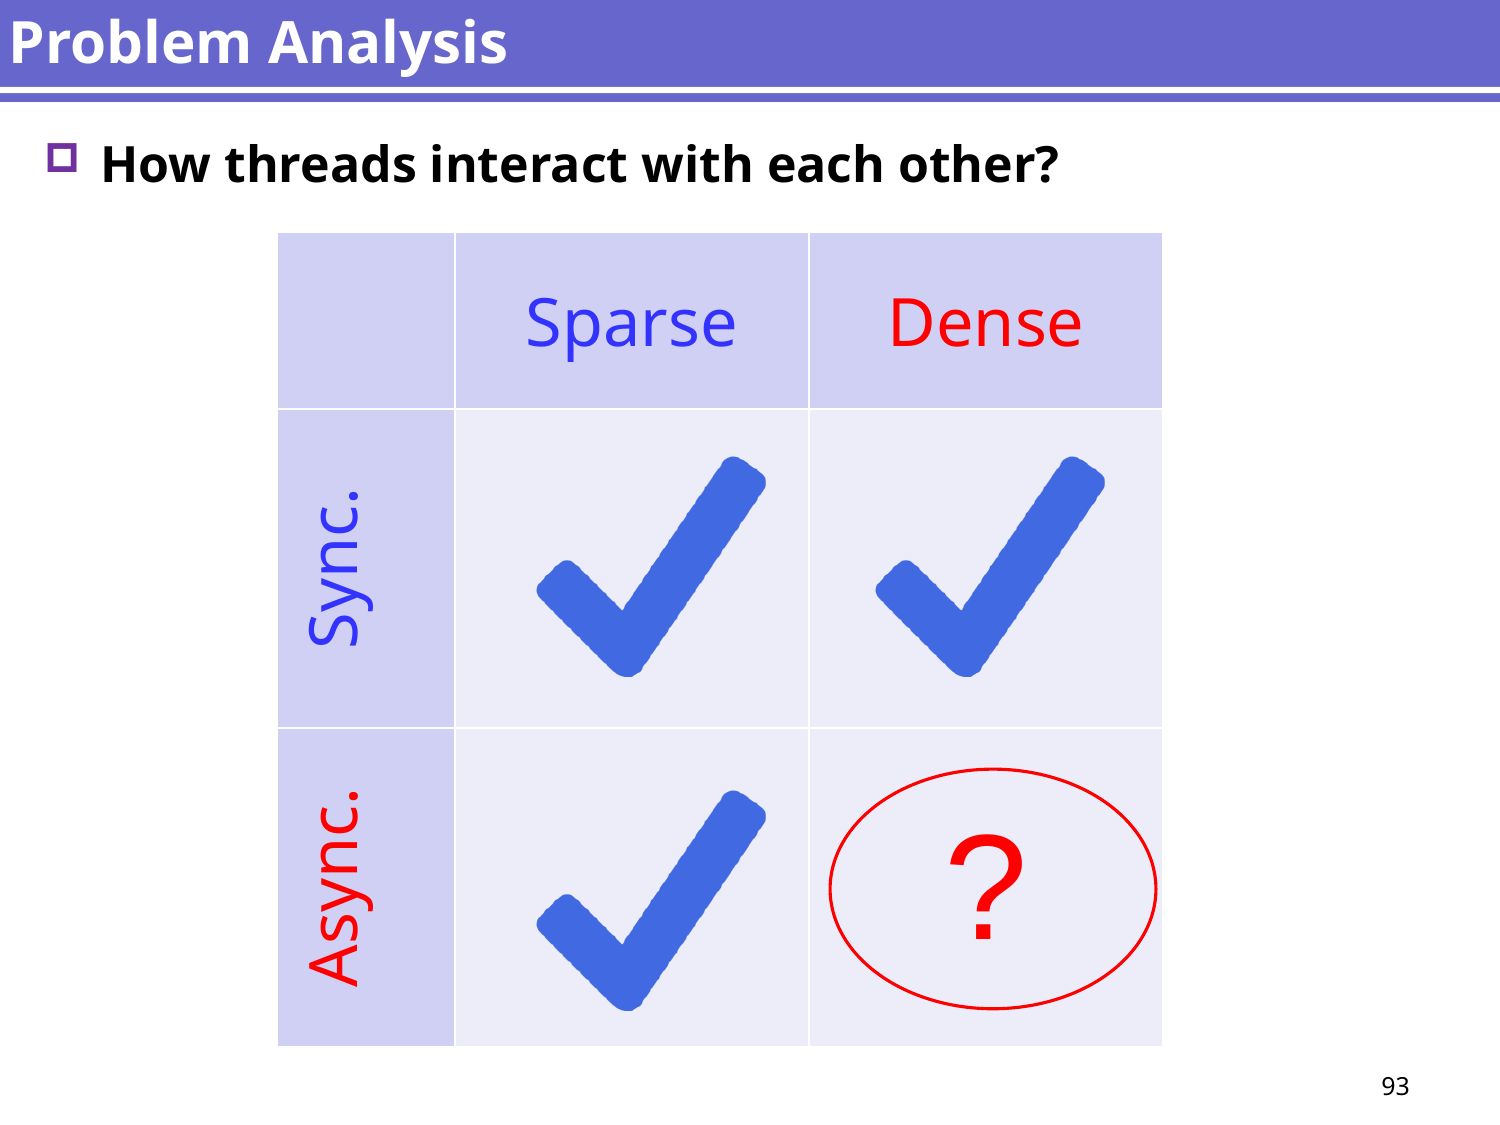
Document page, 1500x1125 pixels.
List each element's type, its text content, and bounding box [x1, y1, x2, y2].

picture [536, 451, 767, 681]
picture [875, 451, 1105, 681]
table_cell √ [456, 410, 808, 727]
table_cell Async. [278, 729, 454, 1046]
table_cell √ [810, 410, 1162, 727]
slide_number 93 [1293, 1058, 1425, 1112]
table_header Sparse [456, 233, 808, 408]
table_cell ? [810, 729, 1162, 1046]
table_header Dense [810, 233, 1162, 408]
table_cell Sync. [278, 410, 454, 727]
text_box [830, 769, 1156, 1009]
table_cell √ [456, 729, 808, 1046]
title Problem Analysis [0, 7, 1309, 73]
table_header [278, 233, 454, 408]
picture [536, 785, 767, 1016]
list How threads interact with each other? [29, 125, 1447, 1047]
